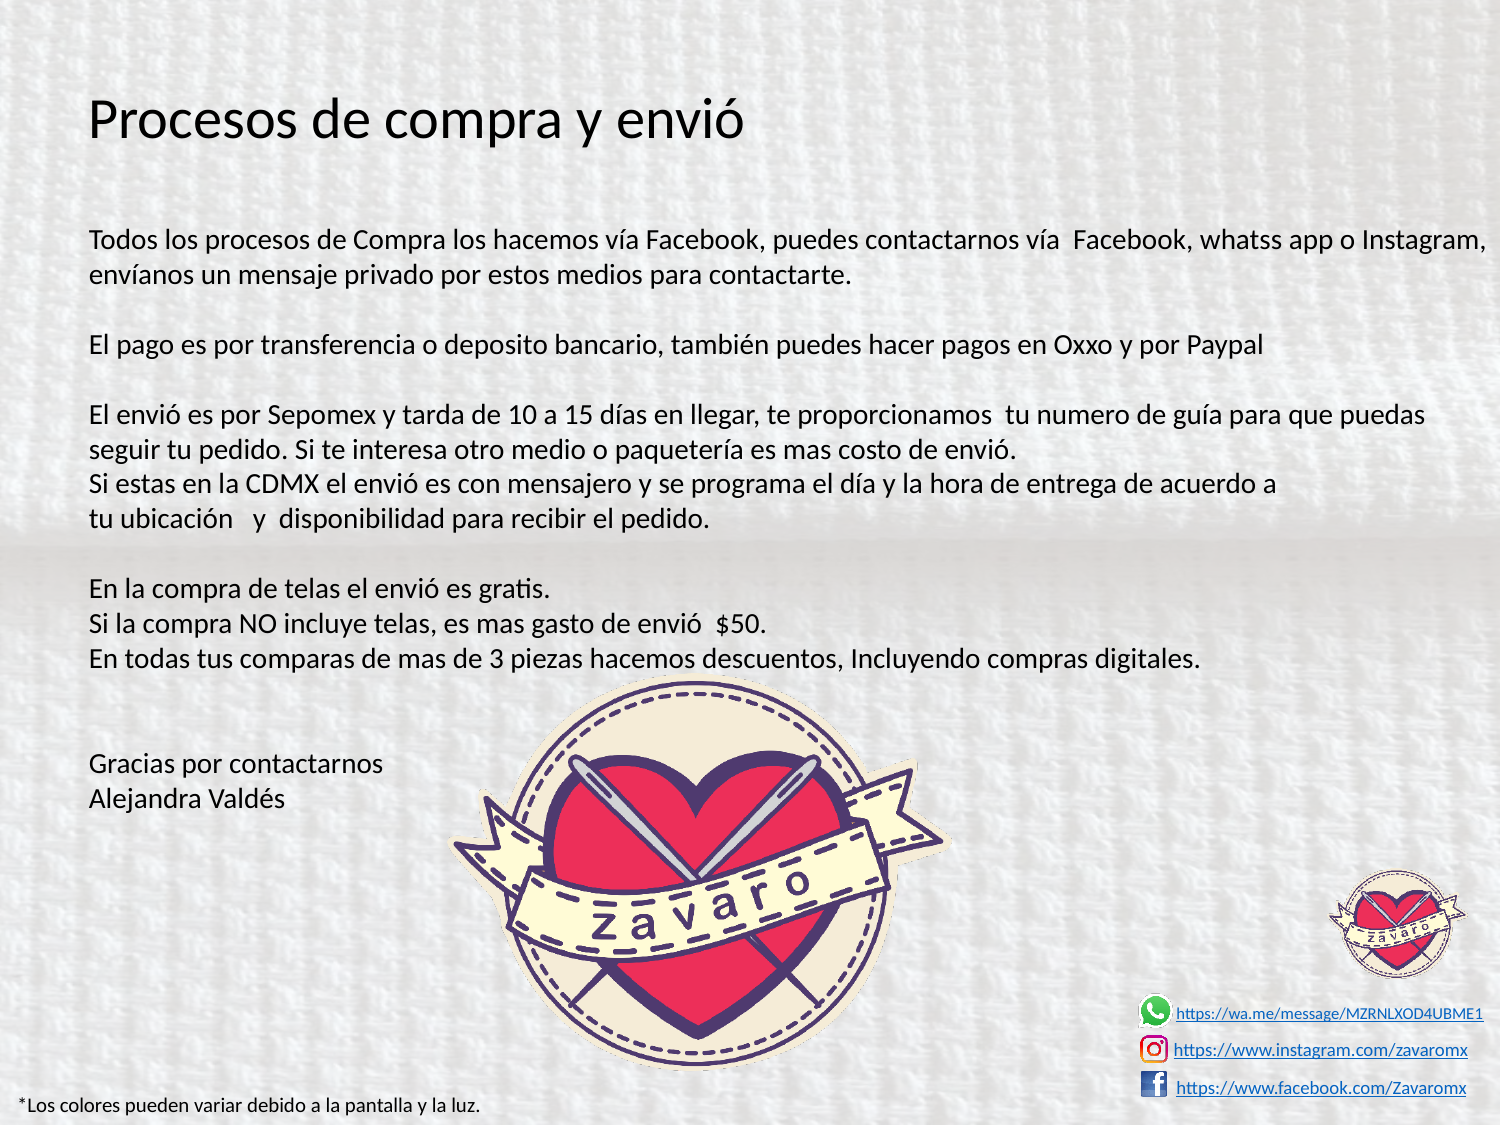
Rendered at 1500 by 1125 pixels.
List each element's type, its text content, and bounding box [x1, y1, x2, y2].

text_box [1125, 867, 1500, 1125]
picture [447, 673, 952, 1071]
text_box *Los colores pueden variar debido a la pantalla y la luz. [2, 1083, 501, 1124]
text_box Procesos de compra y envió Todos los procesos de Compra los hacemos vía Facebook, puedes contactarnos vía Facebook, whatss app o Instagram, envíanos un mensaje privado por estos medios para contactarte. El pago es por transferencia o deposito bancario, también puedes hacer pagos en Oxxo y por Paypal El envió es por Sepomex y tarda de 10 a 15 días en llegar, te proporcionamos tu numero de guía para que puedas seguir tu pedido. Si te interesa otro medio o paquetería es mas costo de envió. Si estas en la CDMX el envió es con mensajero y se programa el día y la hora de entrega de acuerdo a tu ubicación y disponibilidad para recibir el pedido. En la compra de telas el envió es gratis. Si la compra NO incluye telas, es mas gasto de envió $50. En todas tus comparas de mas de 3 piezas hacemos descuentos, Incluyendo compras digitales. Gracias por contactarnos Alejandra Valdés [73, 72, 1500, 822]
